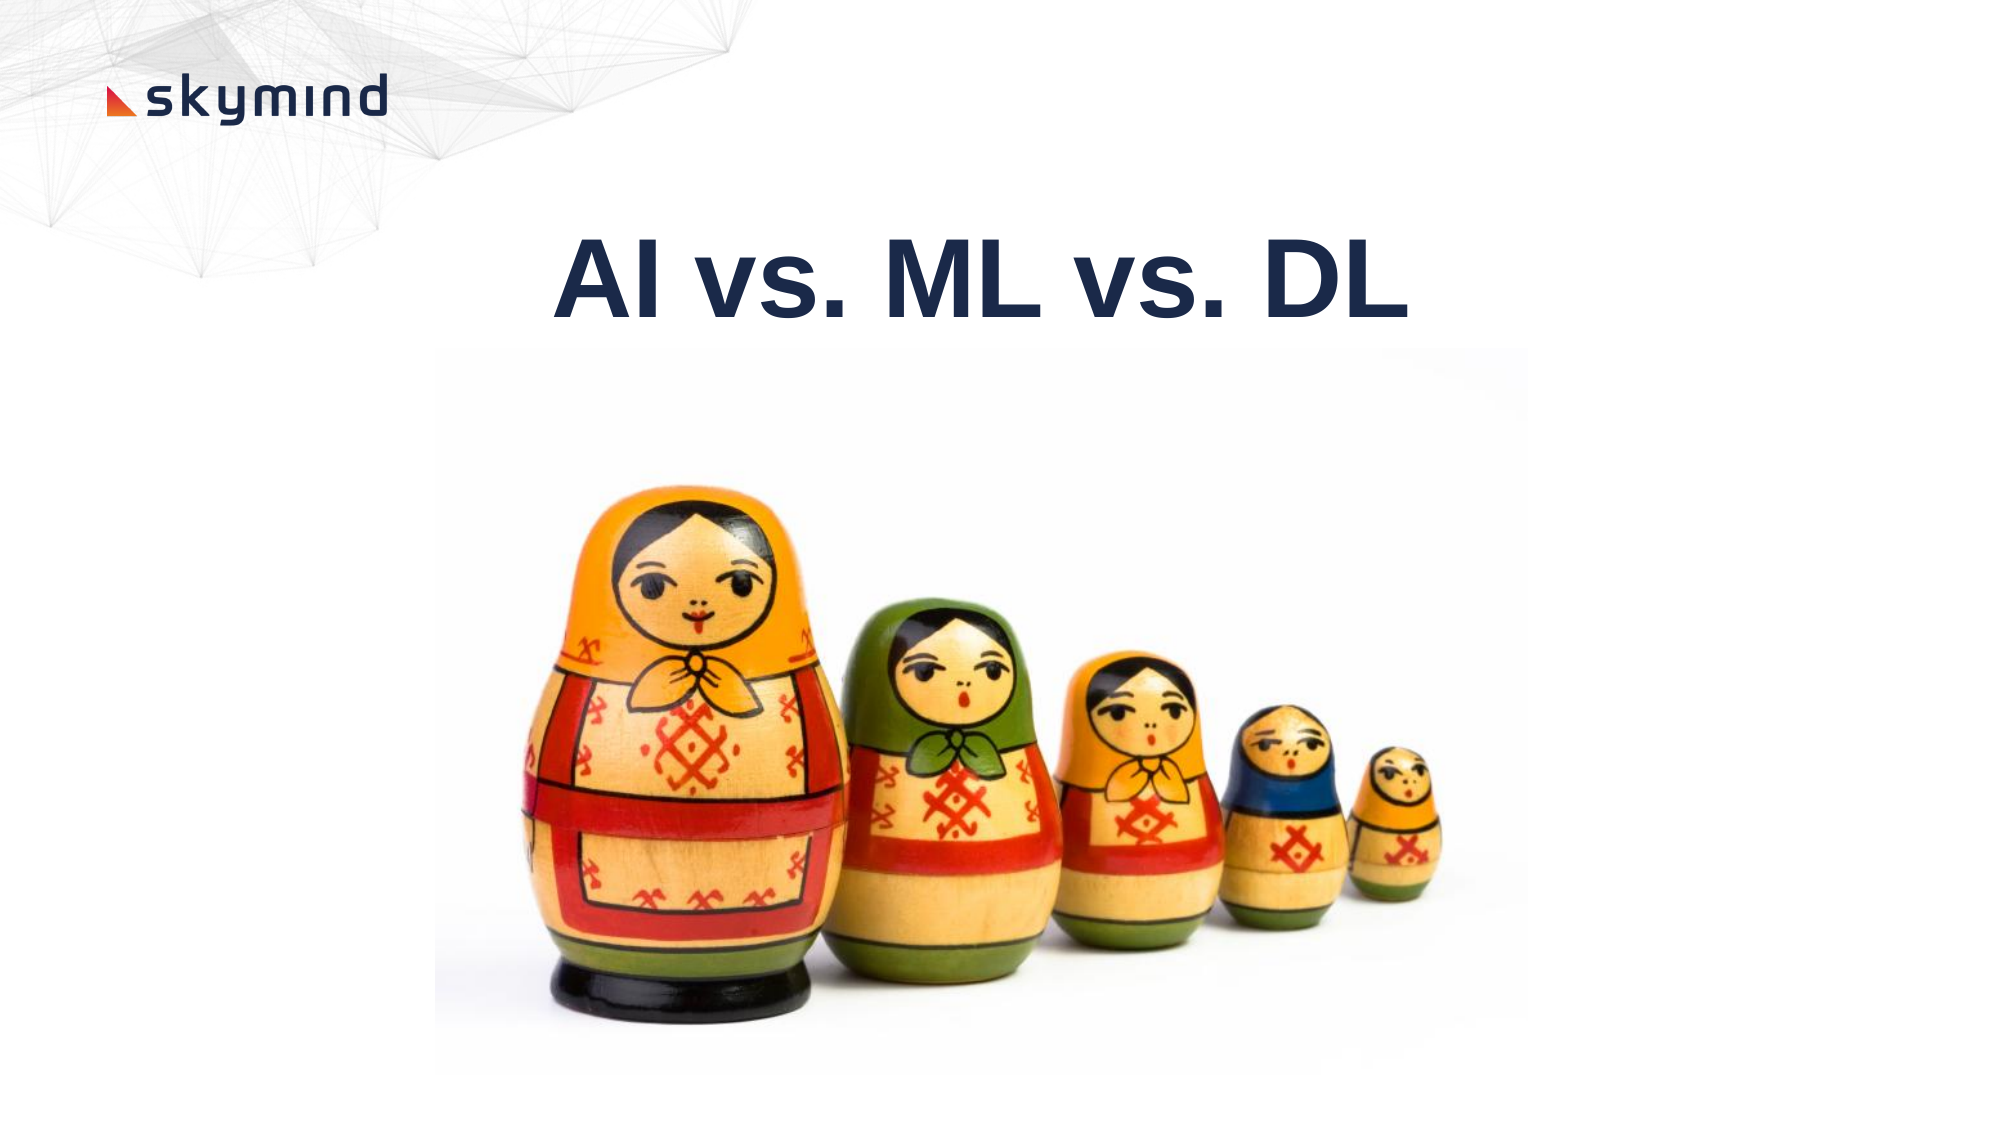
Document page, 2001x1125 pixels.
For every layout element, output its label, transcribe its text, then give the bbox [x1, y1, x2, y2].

picture [0, 0, 1528, 1125]
text_box AI vs. ML vs. DL [142, 198, 1821, 349]
